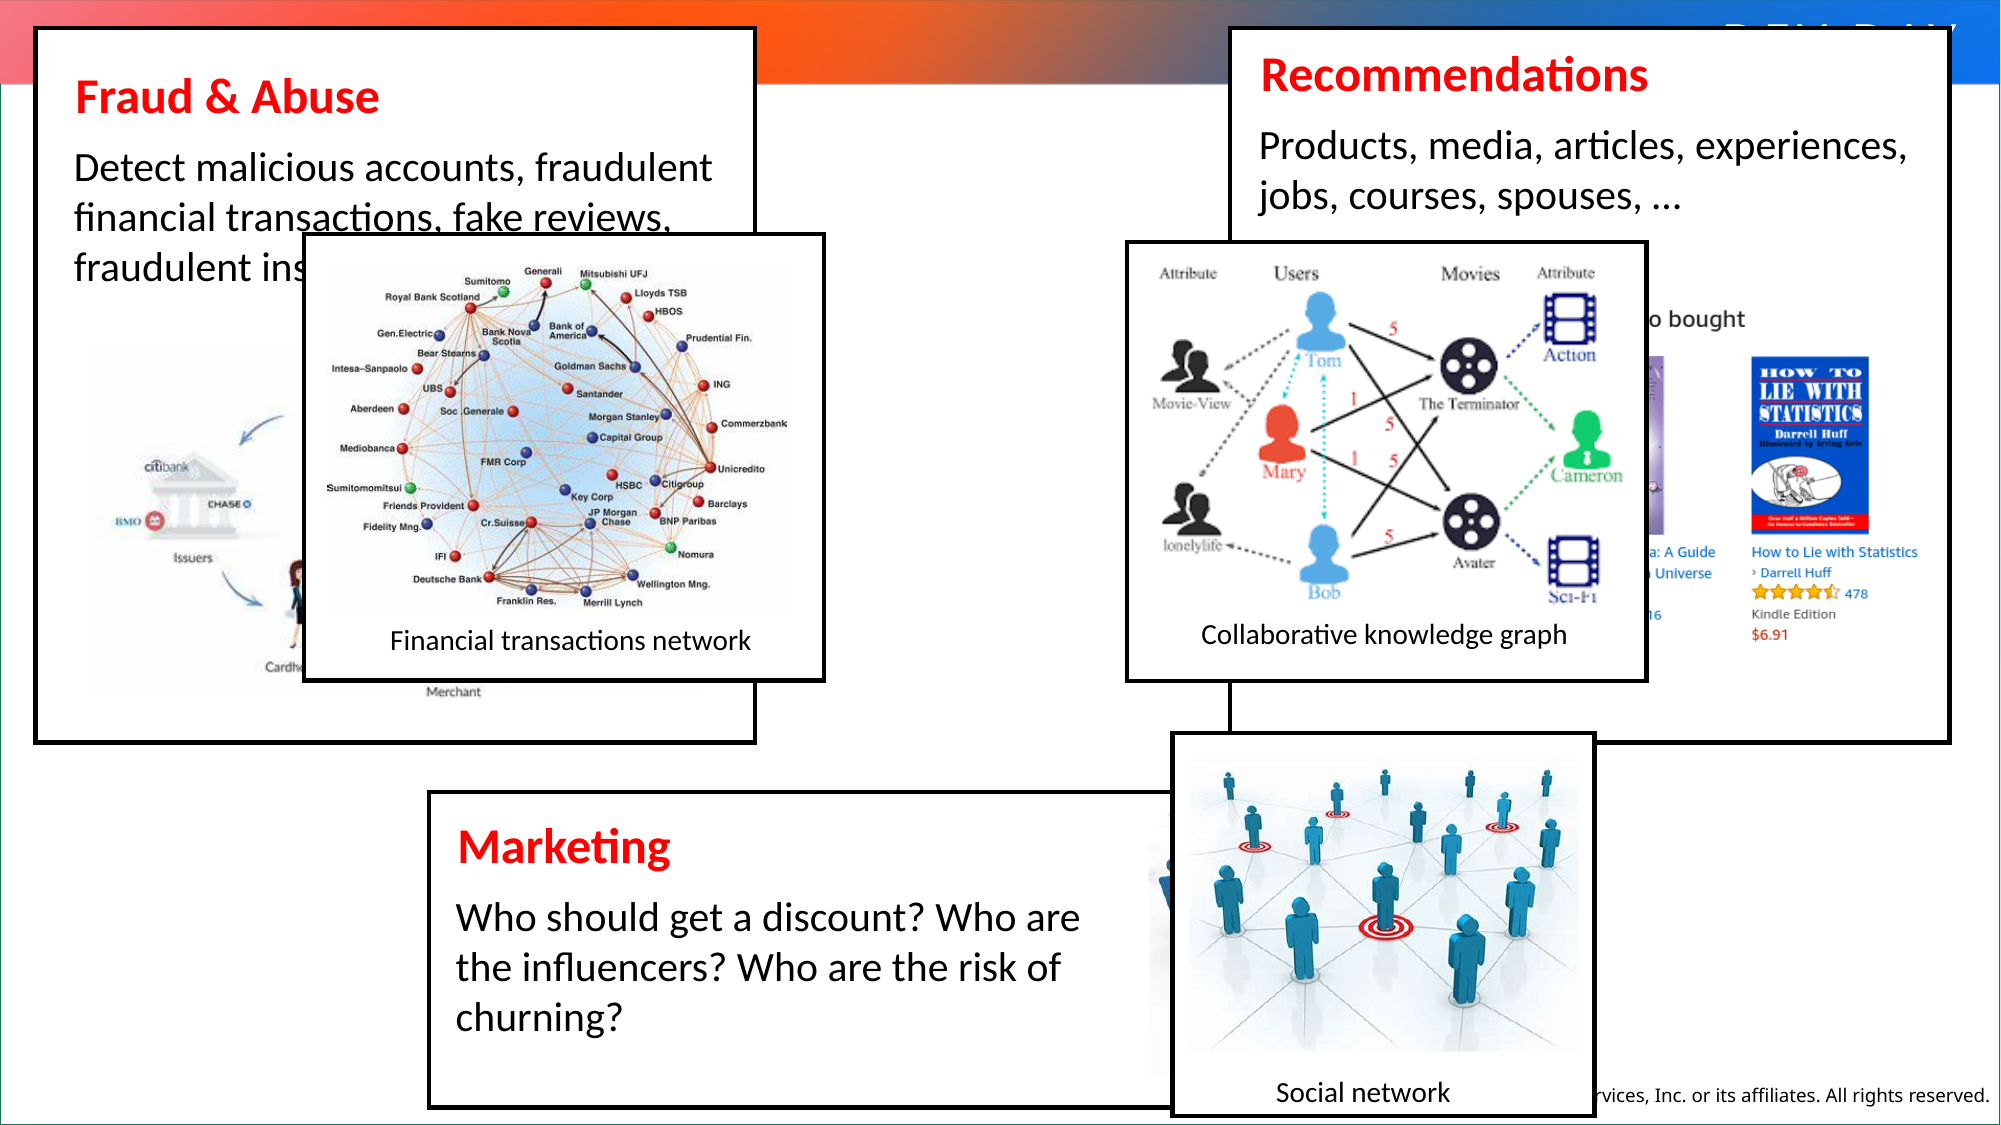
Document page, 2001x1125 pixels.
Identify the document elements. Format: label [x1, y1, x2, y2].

text_box [428, 791, 1172, 1108]
text_box [35, 27, 756, 743]
text_box [1172, 733, 1595, 1116]
text_box [1126, 241, 1647, 681]
text_box [1230, 27, 1950, 743]
text_box [304, 233, 825, 681]
picture [0, 0, 2001, 90]
